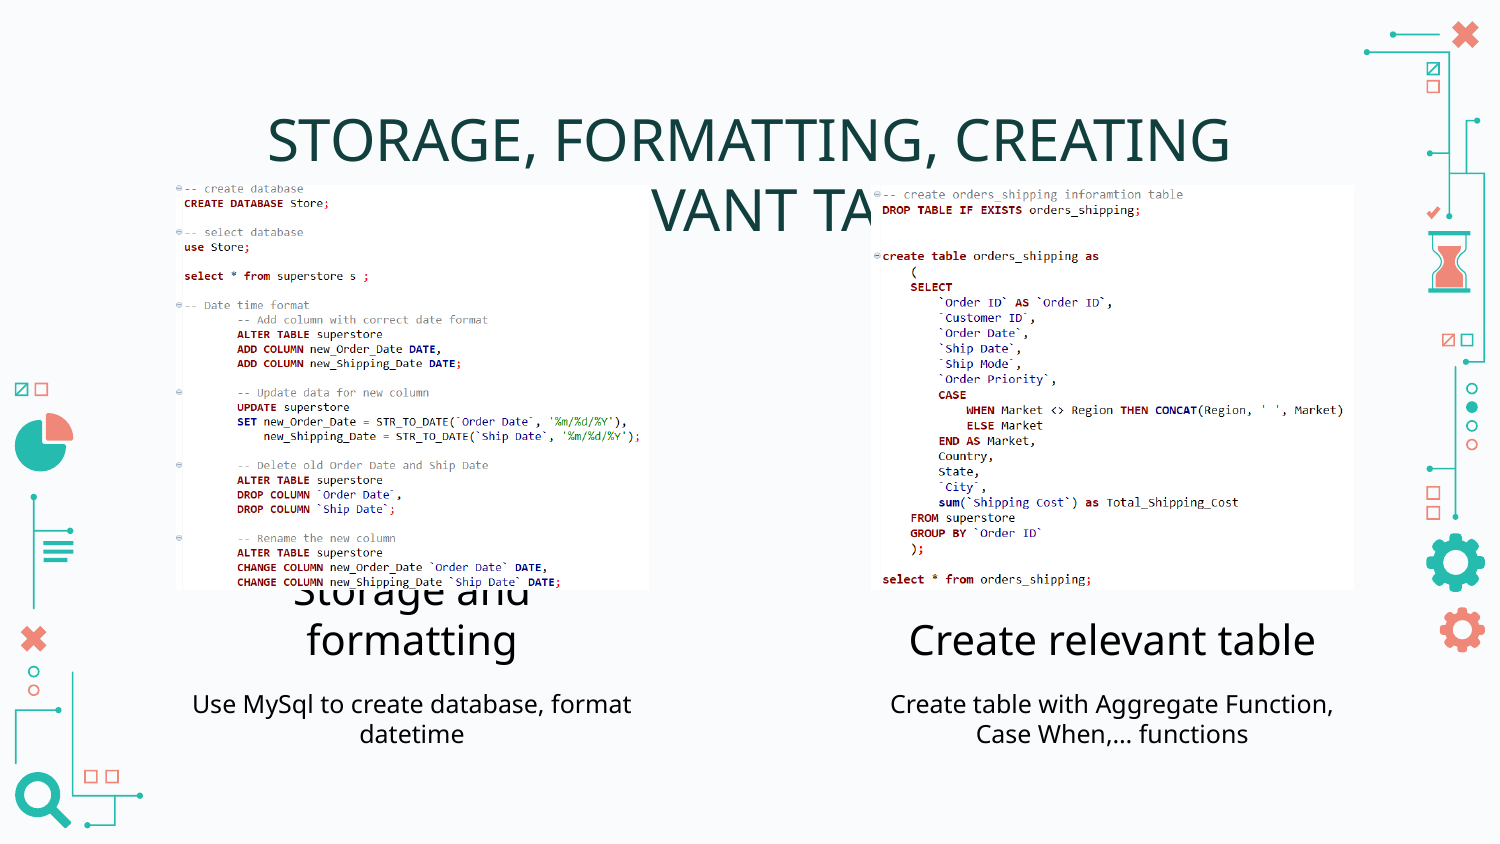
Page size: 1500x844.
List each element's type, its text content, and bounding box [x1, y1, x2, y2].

picture [176, 185, 649, 590]
text_box Create relevant table [871, 597, 1354, 673]
picture [871, 185, 1354, 590]
text_box Create table with Aggregate Function, Case When,… functions [871, 673, 1354, 844]
text_box Use MySql to create database, format datetime [176, 673, 648, 844]
text_box Storage and formatting [176, 598, 648, 673]
title STORAGE, FORMATTING, CREATING RELEVANT TABLE [116, 88, 1383, 186]
